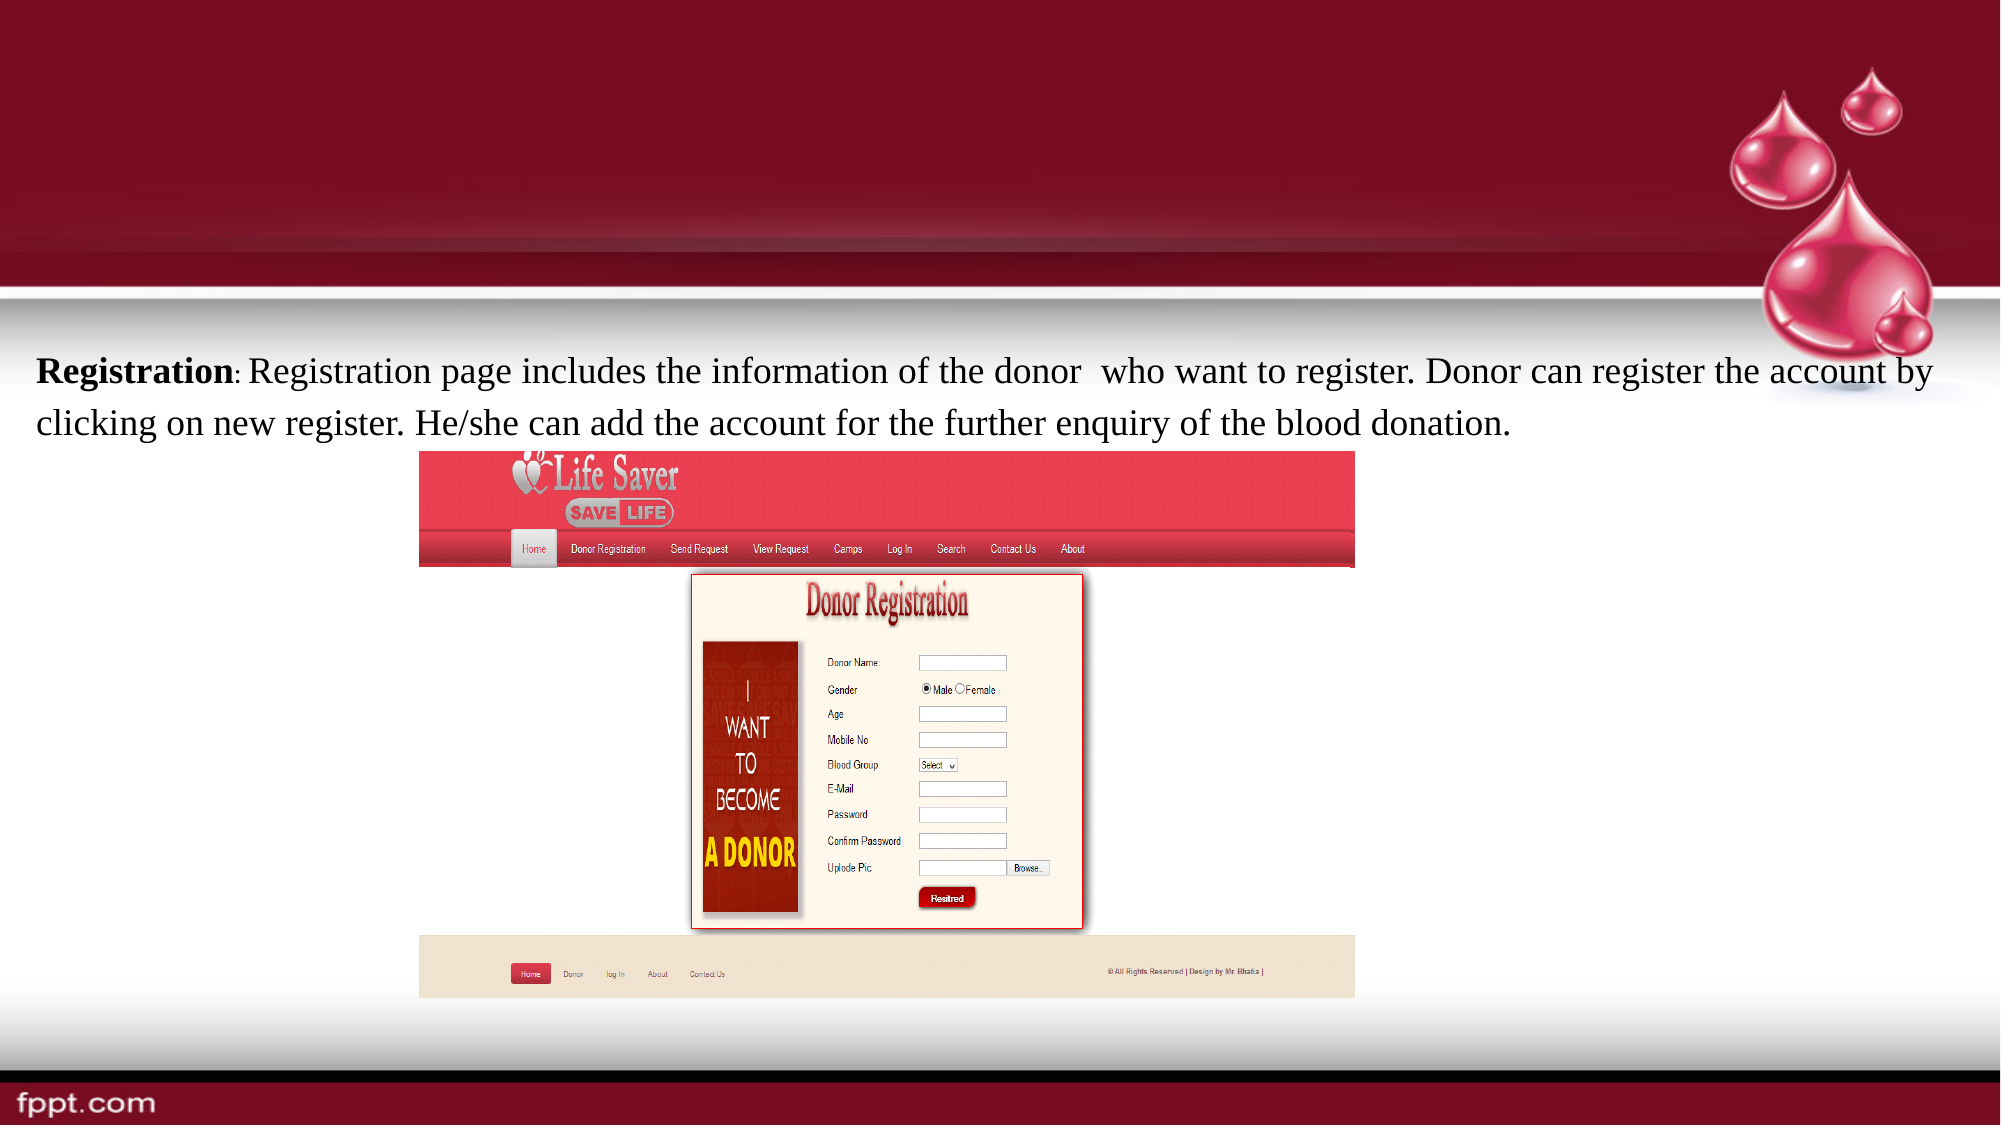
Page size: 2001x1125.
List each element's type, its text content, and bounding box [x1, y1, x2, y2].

picture [0, 0, 2001, 1125]
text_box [419, 451, 1355, 998]
text_box Registration: Registration page includes the information of the donor who want to register. Donor can register the account by clicking on new register. He/she can add the account for the further enquiry of the blood donation. [21, 332, 1978, 451]
